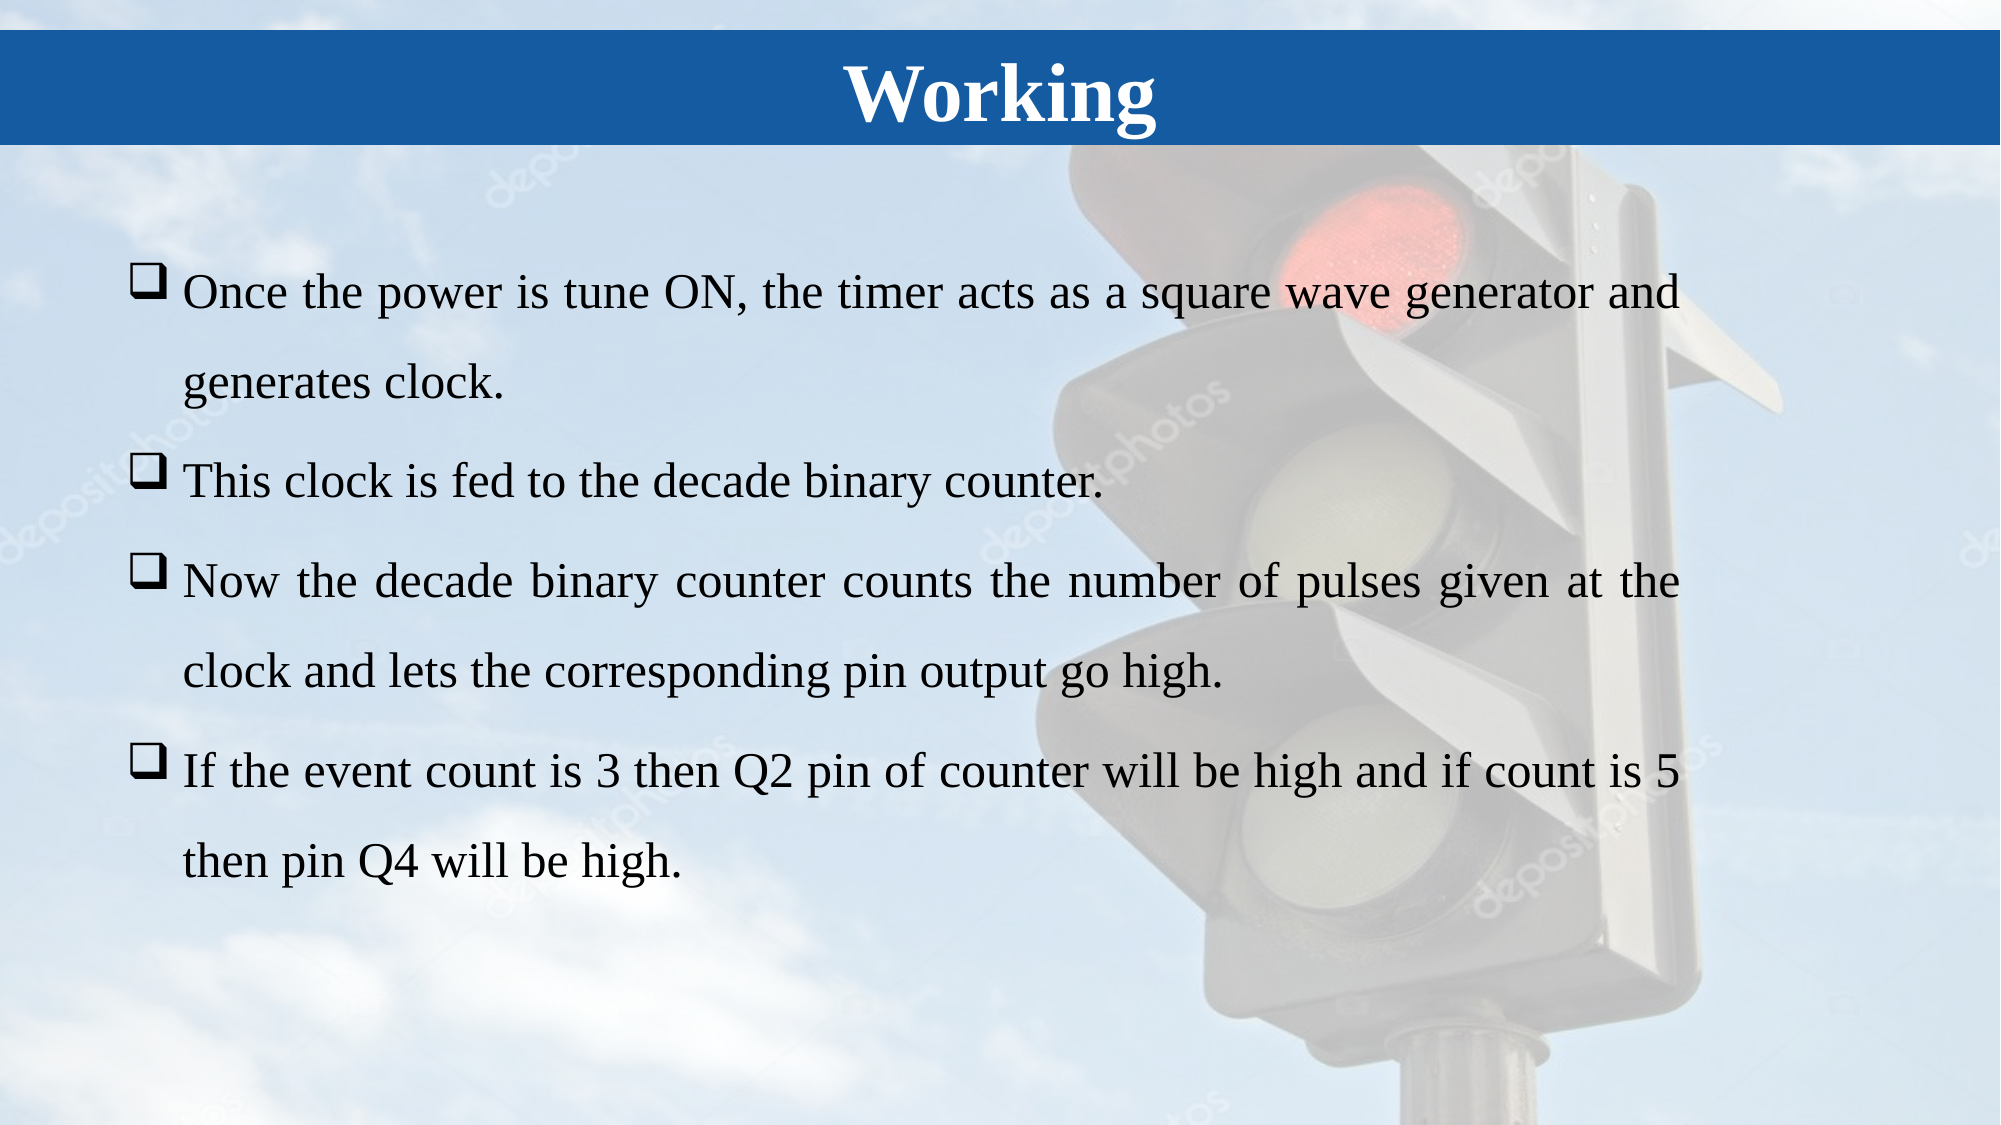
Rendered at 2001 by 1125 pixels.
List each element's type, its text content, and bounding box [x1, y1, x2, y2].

list Once the power is tune ON, the timer acts as a square wave generator and generates clock. This clock is fed to the decade binary counter. Now the decade binary counter counts the number of pulses given at the clock and lets the corresponding pin output go high. If the event count is 3 then Q2 pin of counter will be high and if count is 5 then pin Q4 will be high. [111, 220, 1697, 1010]
text_box Working [0, 30, 2000, 145]
